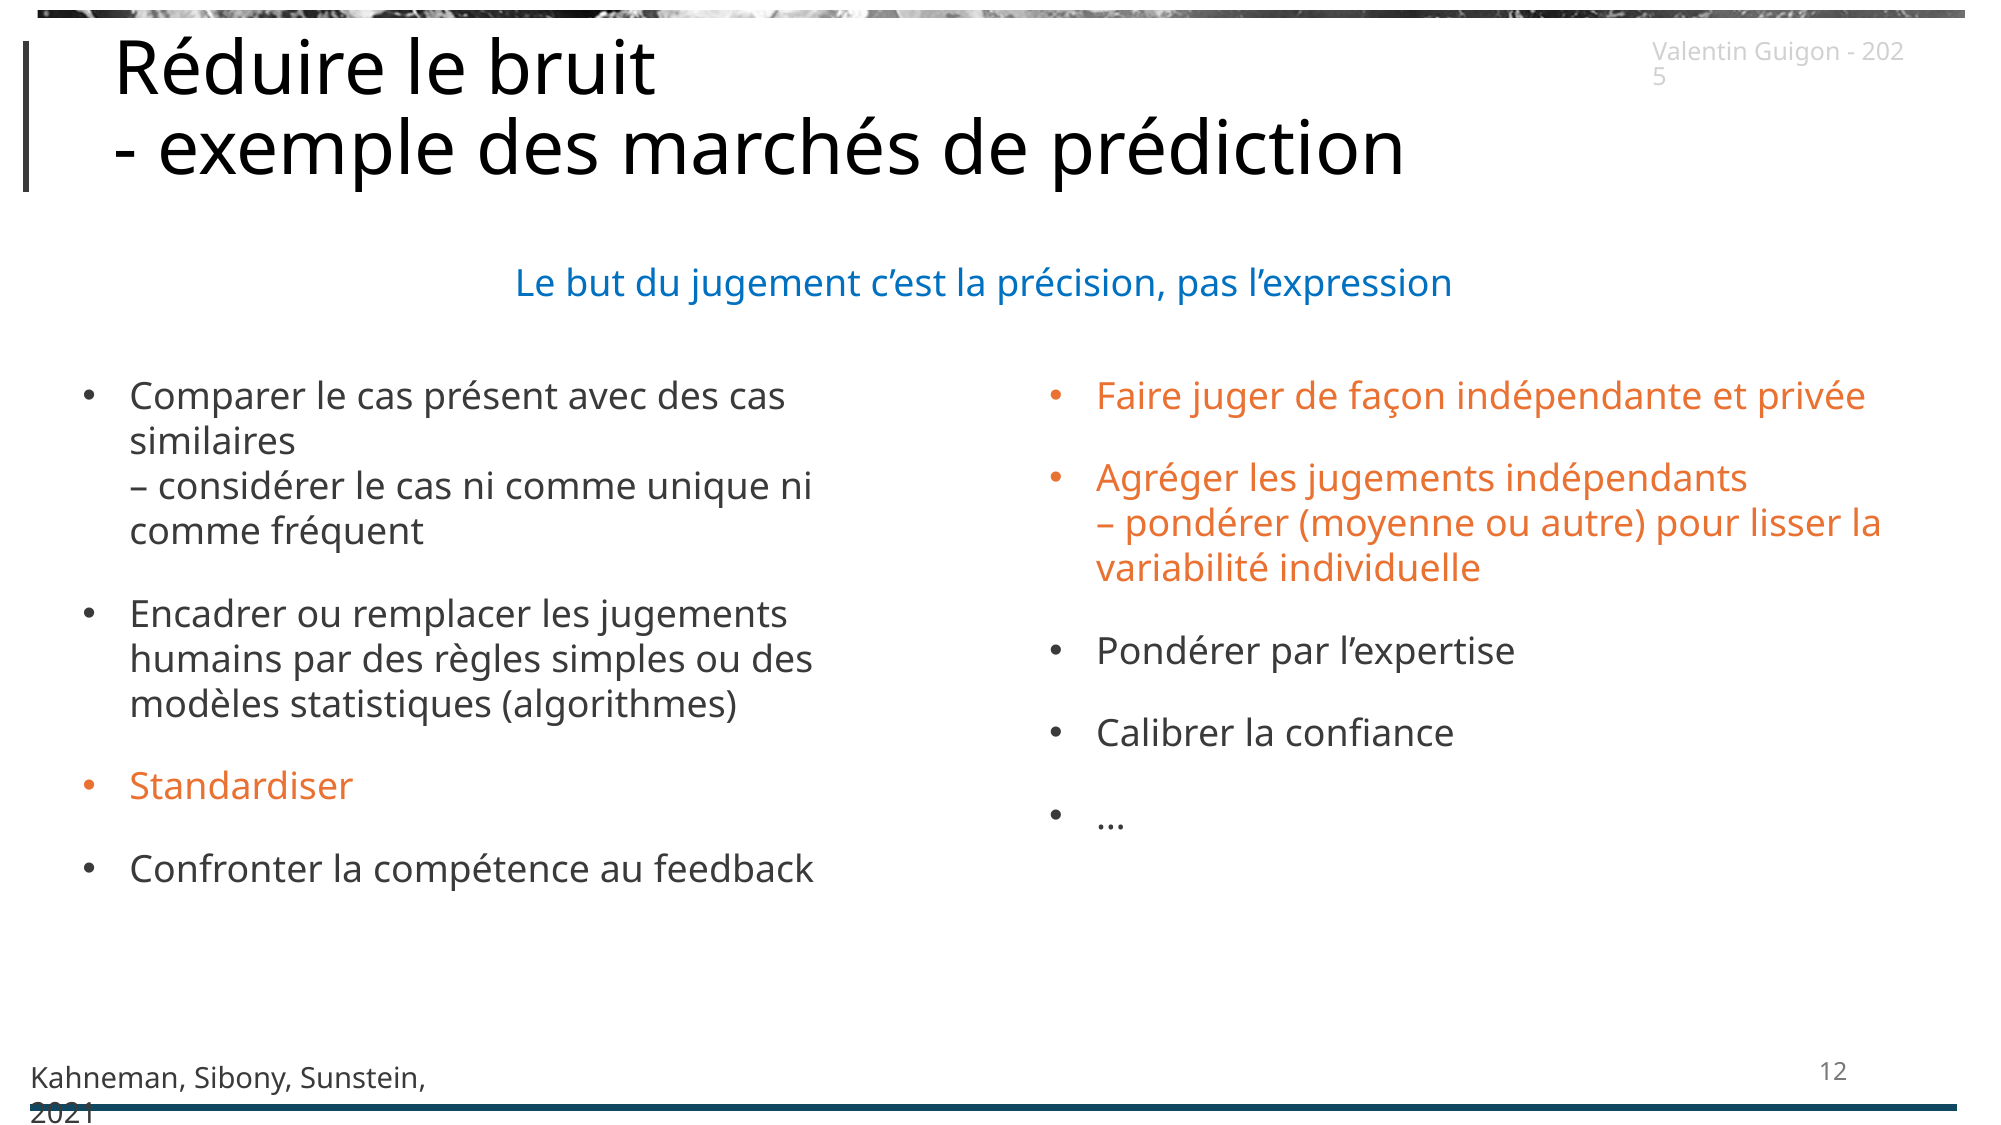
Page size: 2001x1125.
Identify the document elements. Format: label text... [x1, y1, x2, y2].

text_box Comparer le cas présent avec des cas similaires – considérer le cas ni comme unique ni comme fréquent Encadrer ou remplacer les jugements humains par des règles simples ou des modèles statistiques (algorithmes) Standardiser Confronter la compétence au feedback [67, 364, 933, 898]
picture [1449, 10, 1965, 18]
text_box Le but du jugement c’est la précision, pas l’expression [500, 251, 1503, 312]
text_box Faire juger de façon indépendante et privée Agréger les jugements indépendants – pondérer (moyenne ou autre) pour lisser la variabilité individuelle Pondérer par l’expertise Calibrer la confiance … [1034, 364, 1966, 845]
footer Valentin Guigon - 2025 [1637, 22, 1921, 83]
slide_number 12 [1412, 1042, 1863, 1103]
text_box Kahneman, Sibony, Sunstein, 2021 [15, 1052, 487, 1125]
title Réduire le bruit - exemple des marchés de prédiction [99, 1, 1449, 220]
picture [37, 10, 99, 18]
